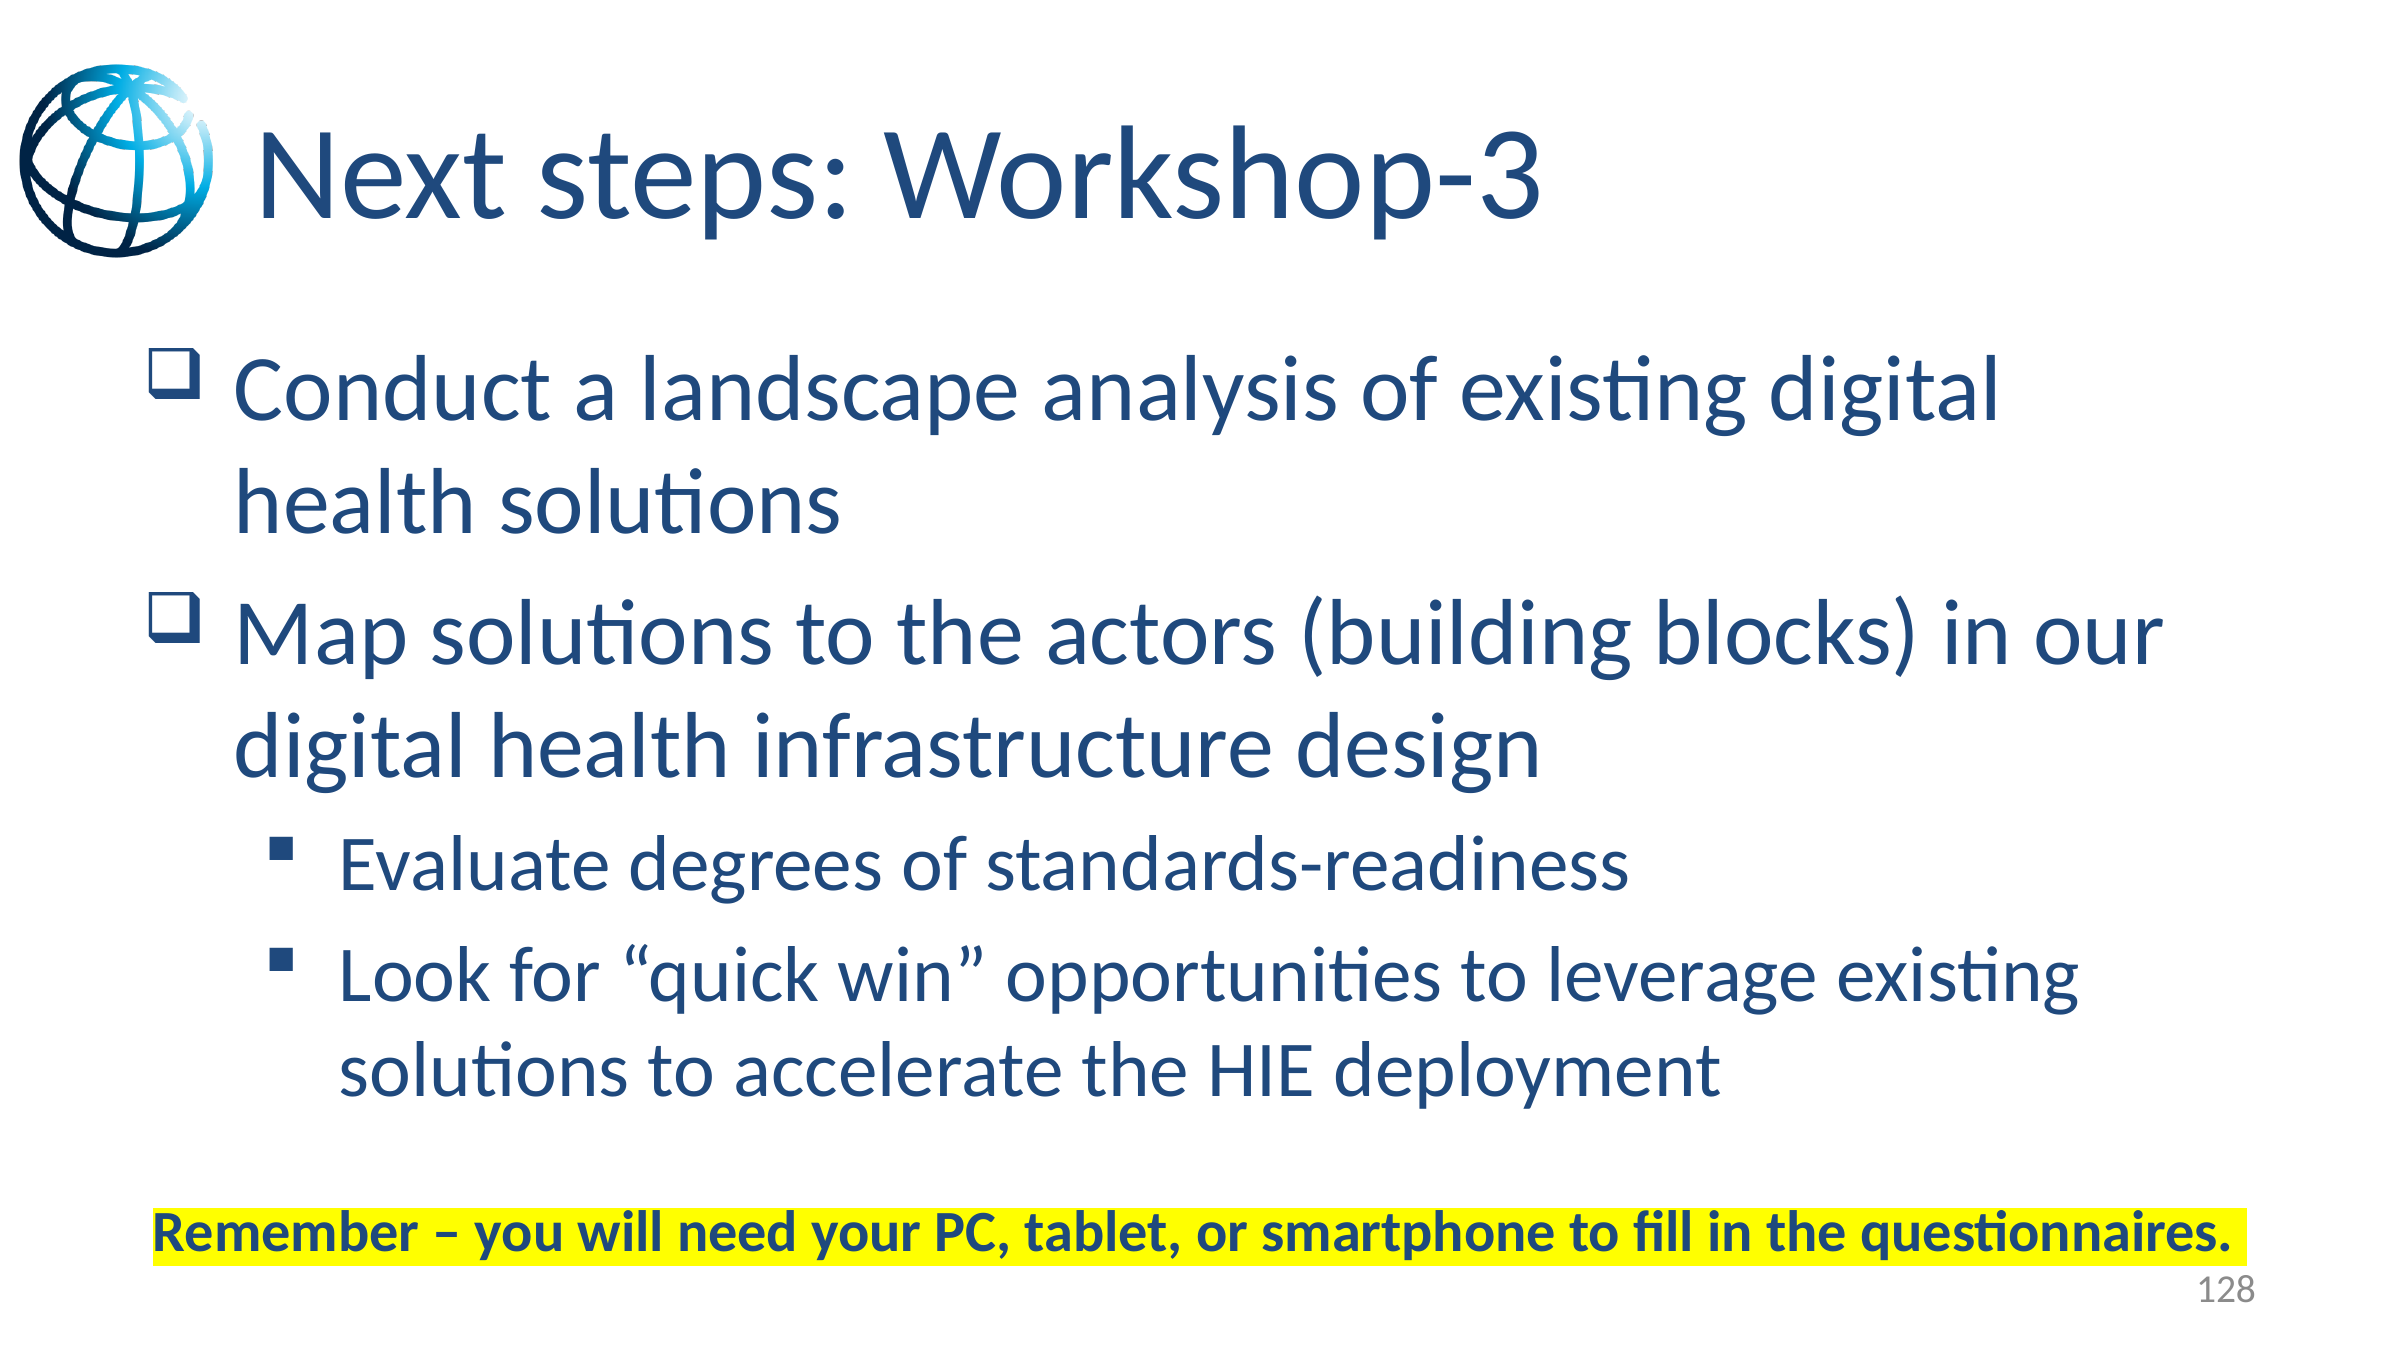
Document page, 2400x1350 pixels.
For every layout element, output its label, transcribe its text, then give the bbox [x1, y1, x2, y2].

list Conduct a landscape analysis of existing digital health solutions Map solutions to the actors (building blocks) in our digital health infrastructure design Evaluate degrees of standards-readiness Look for “quick win” opportunities to leverage existing solutions to accelerate the HIE deployment [120, 315, 2280, 1206]
picture [16, 62, 228, 259]
title Next steps: Workshop-3 [230, 52, 2280, 278]
slide_number 128 [1719, 1251, 2280, 1324]
text_box Remember – you will need your PC, tablet, or smartphone to fill in the questionnaires. [137, 1185, 2262, 1271]
